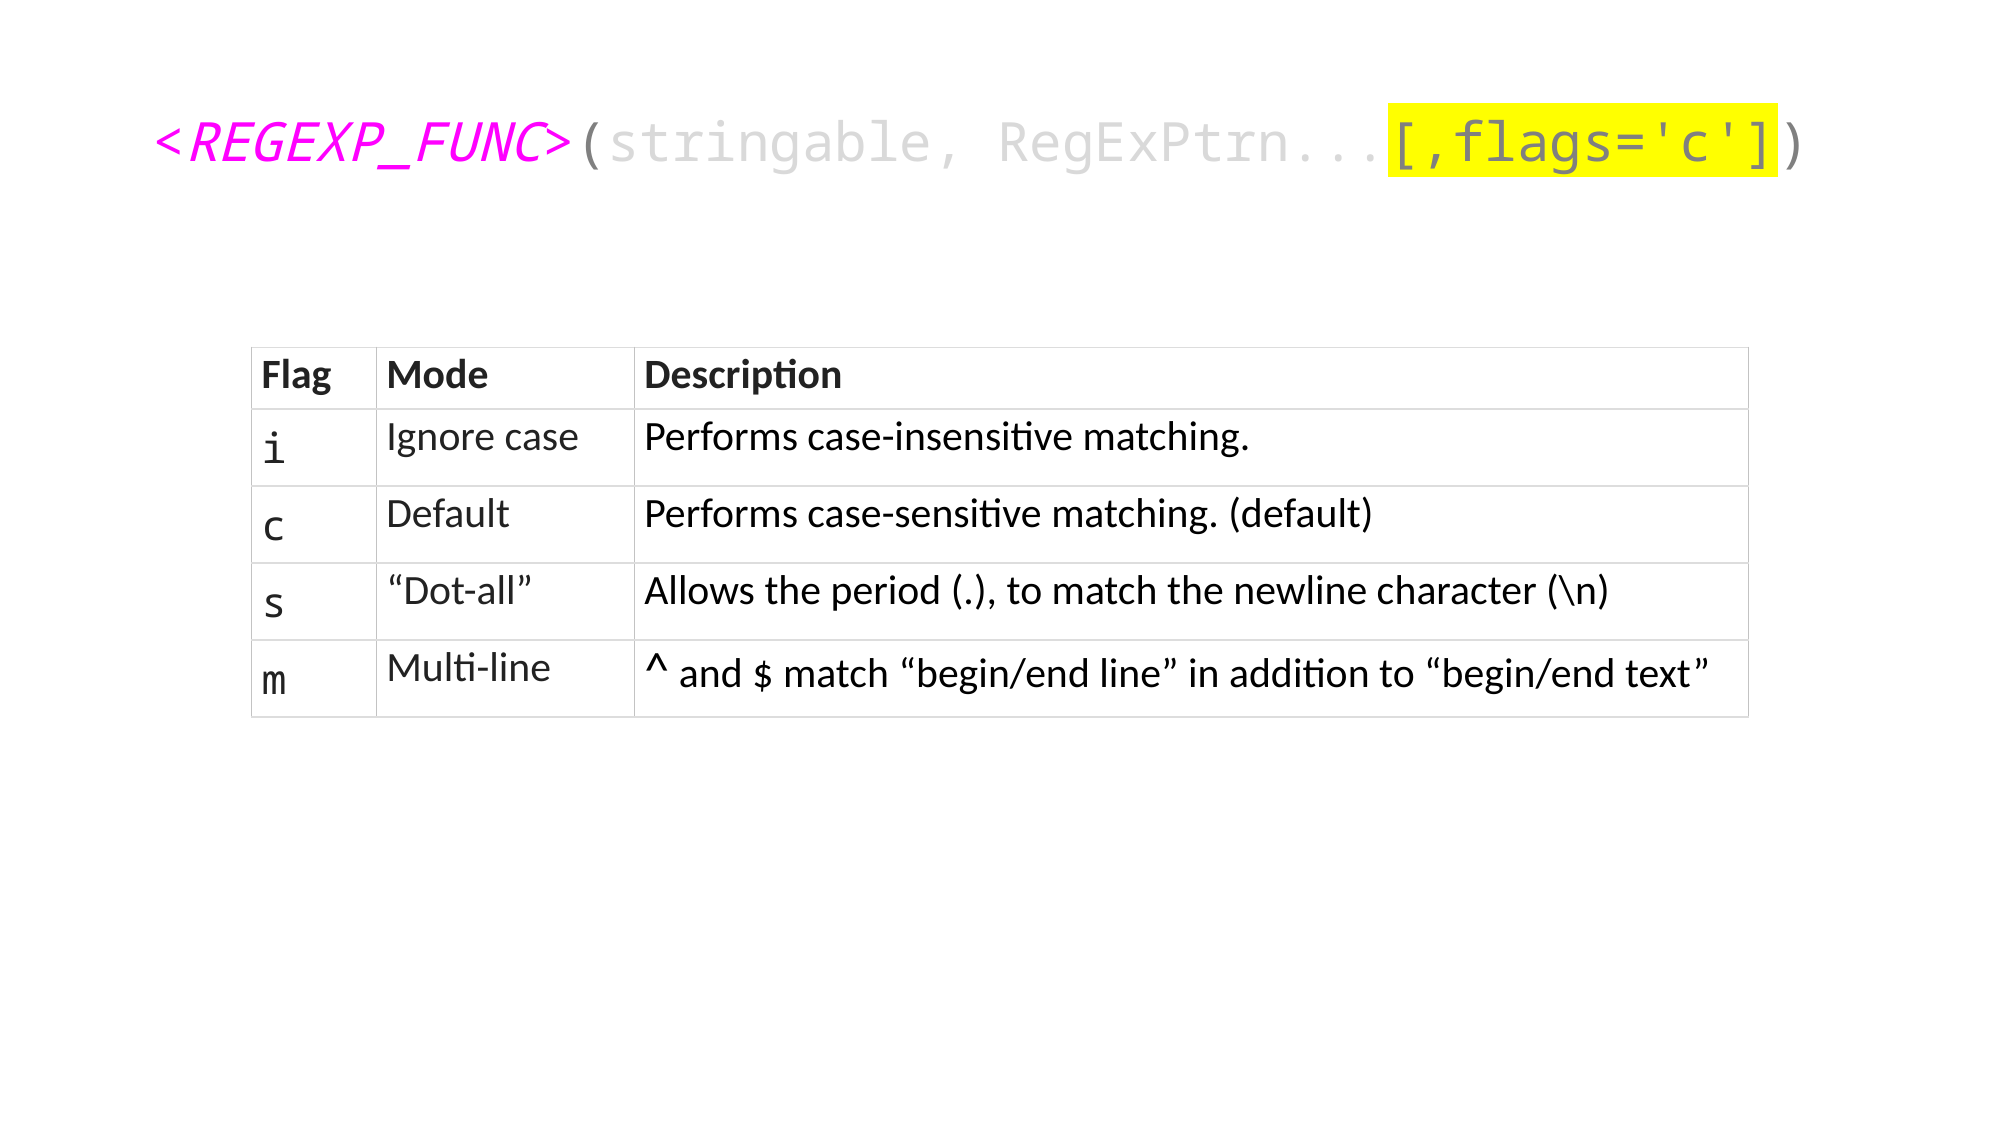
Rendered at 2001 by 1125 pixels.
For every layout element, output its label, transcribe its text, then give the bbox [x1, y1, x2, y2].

table_header Description [635, 348, 1748, 408]
table_cell “Dot-all” [377, 564, 634, 639]
table_header Mode [377, 348, 634, 408]
table_cell i [252, 410, 376, 485]
table_cell Performs case-insensitive matching. [635, 410, 1748, 485]
table_cell Ignore case [377, 410, 634, 485]
table_cell Allows the period (.), to match the newline character (\n) [635, 564, 1748, 639]
table_cell Default [377, 487, 634, 562]
text_box <REGEXP_FUNC>(stringable, RegExPtrn...[,flags='c']) [137, 64, 1830, 223]
table_cell ^ and $ match “begin/end line” in addition to “begin/end text” [635, 641, 1748, 716]
table_cell Performs case-sensitive matching. (default) [635, 487, 1748, 562]
table_cell s [252, 564, 376, 639]
table_cell Multi-line [377, 641, 634, 716]
table_header Flag [252, 348, 376, 408]
table_cell m [252, 641, 376, 716]
table_cell c [252, 487, 376, 562]
